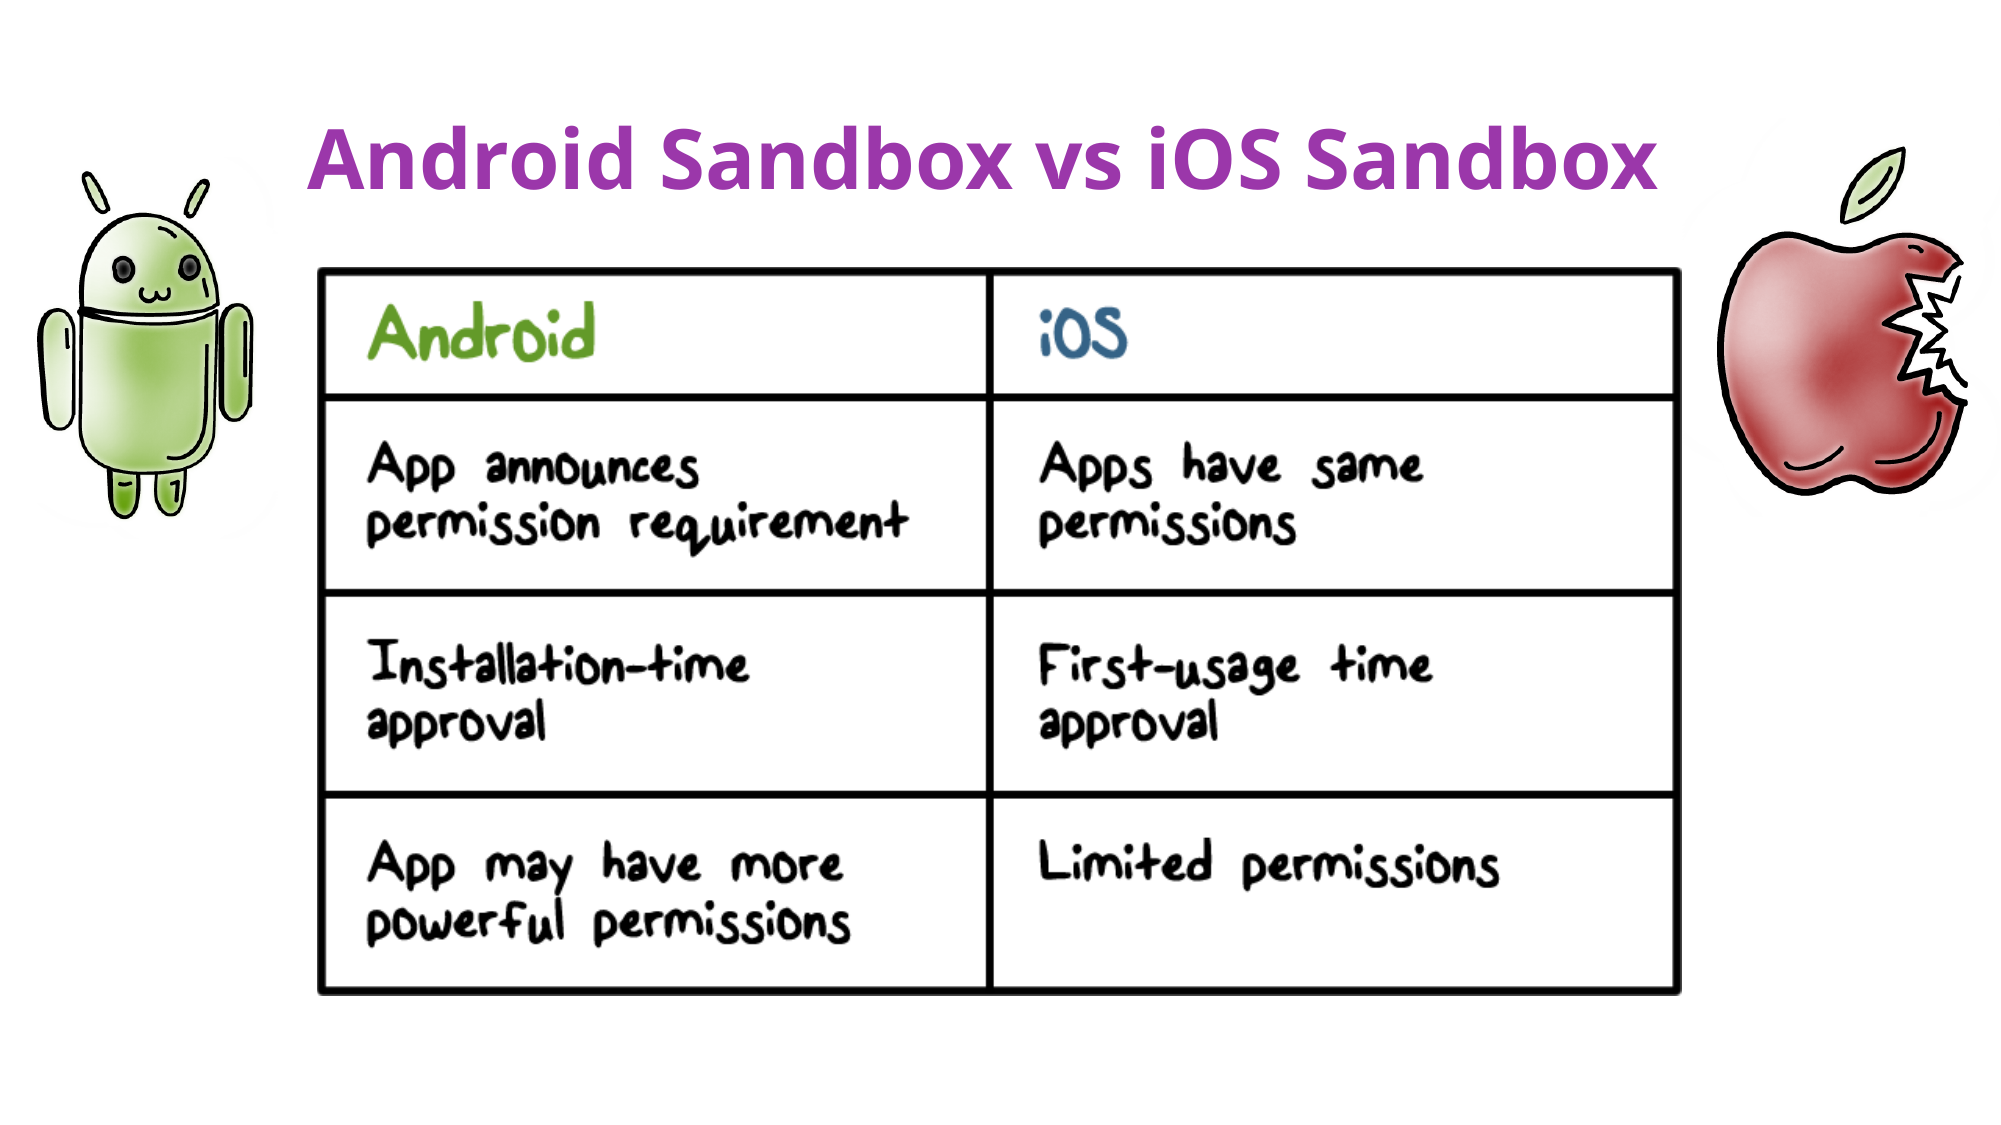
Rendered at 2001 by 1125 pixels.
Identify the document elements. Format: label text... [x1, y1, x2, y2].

picture [317, 118, 2000, 996]
picture [37, 157, 280, 539]
title Android Sandbox vs iOS Sandbox [133, 37, 1834, 225]
